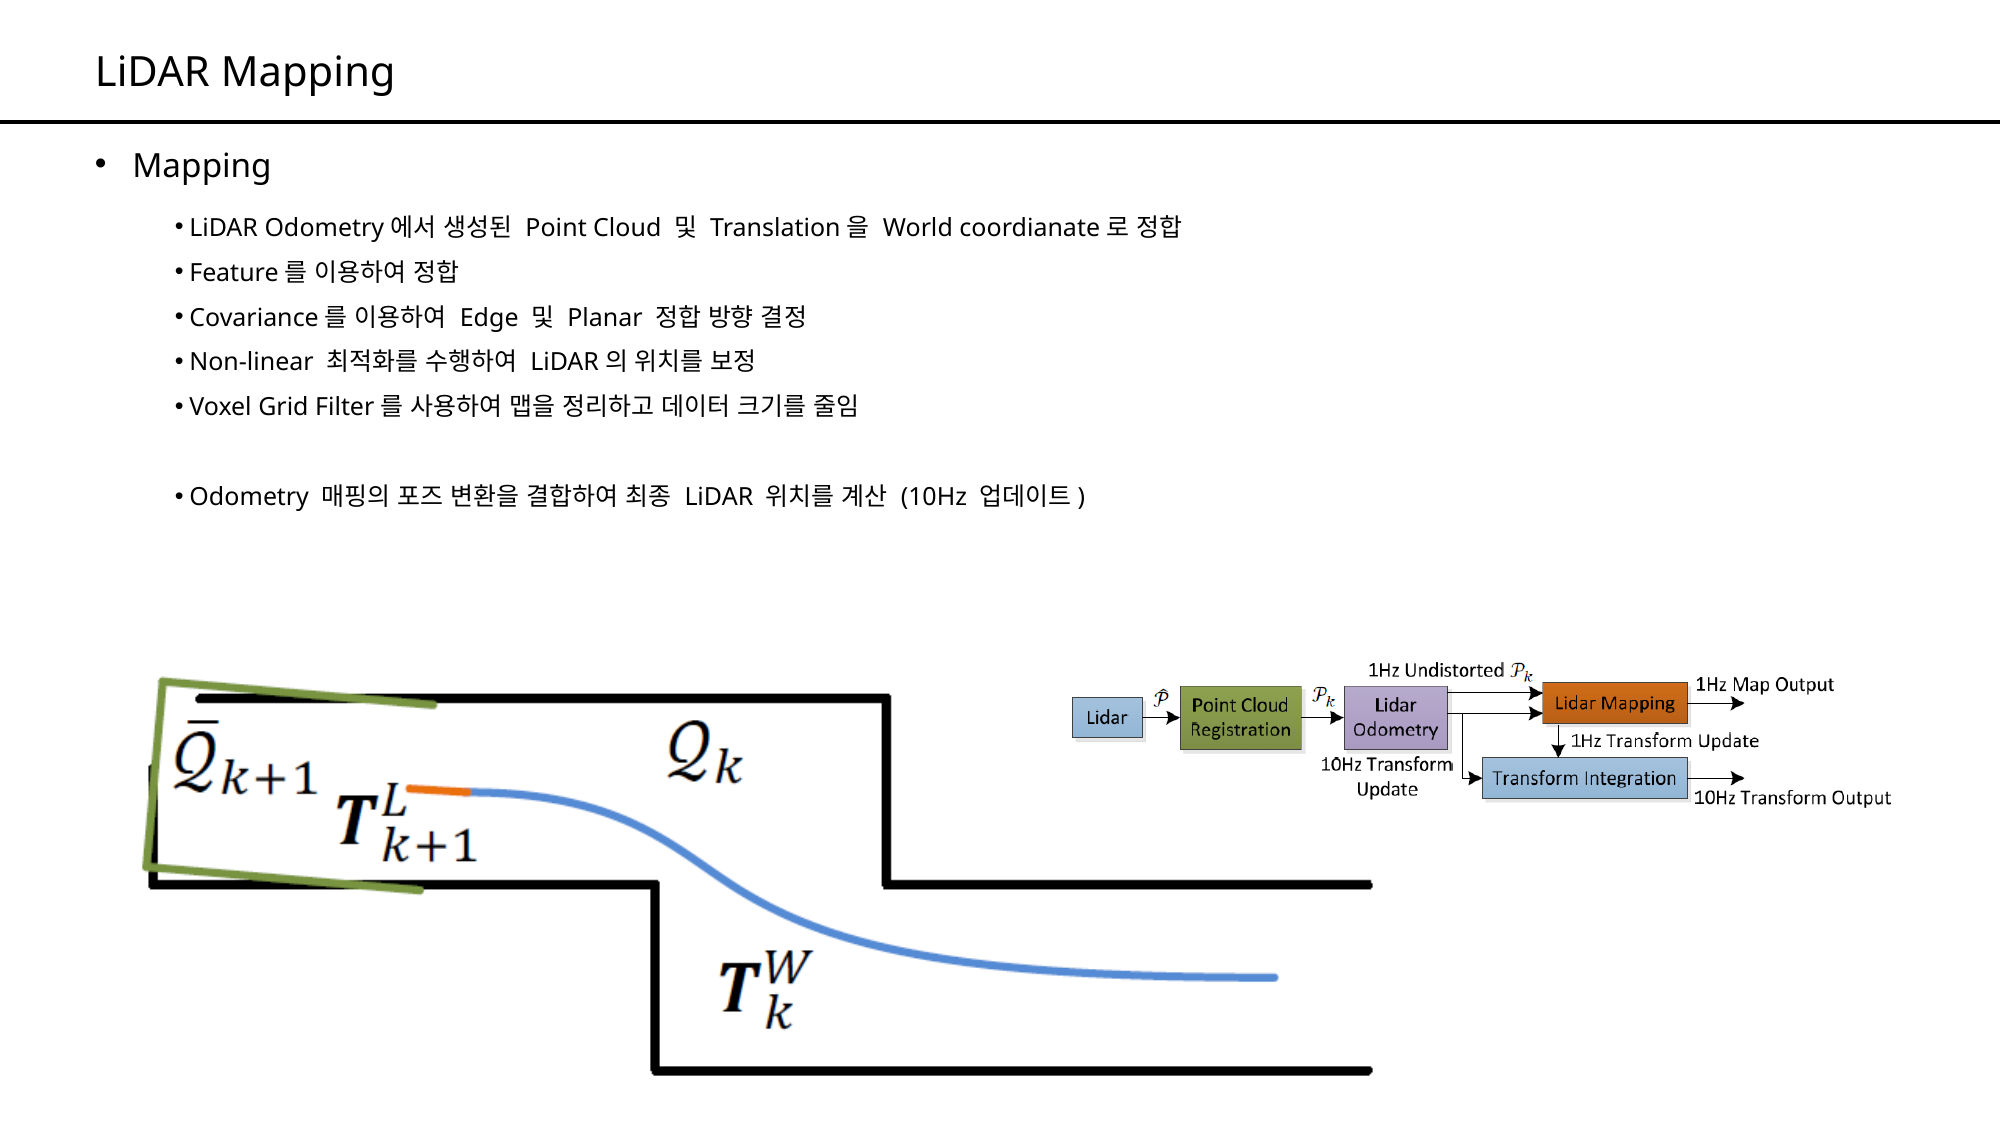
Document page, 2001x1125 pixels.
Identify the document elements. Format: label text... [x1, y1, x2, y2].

title LiDAR Mapping [79, 34, 1921, 112]
text_box LiDAR Odometry에서 생성된 Point Cloud 및 Translation을 World coordianate로 정합 Feature를 이용하여 정합 Covariance를 이용하여 Edge 및 Planar 정합 방향 결정 Non-linear 최적화를 수행하여 LiDAR의 위치를 보정 Voxel Grid Filter를 사용하여 맵을 정리하고 데이터 크기를 줄임 Odometry 매핑의 포즈 변환을 결합하여 최종 LiDAR 위치를 계산 (10Hz 업데이트) [160, 188, 1725, 518]
list Mapping [79, 132, 1921, 190]
picture [68, 610, 1921, 1112]
